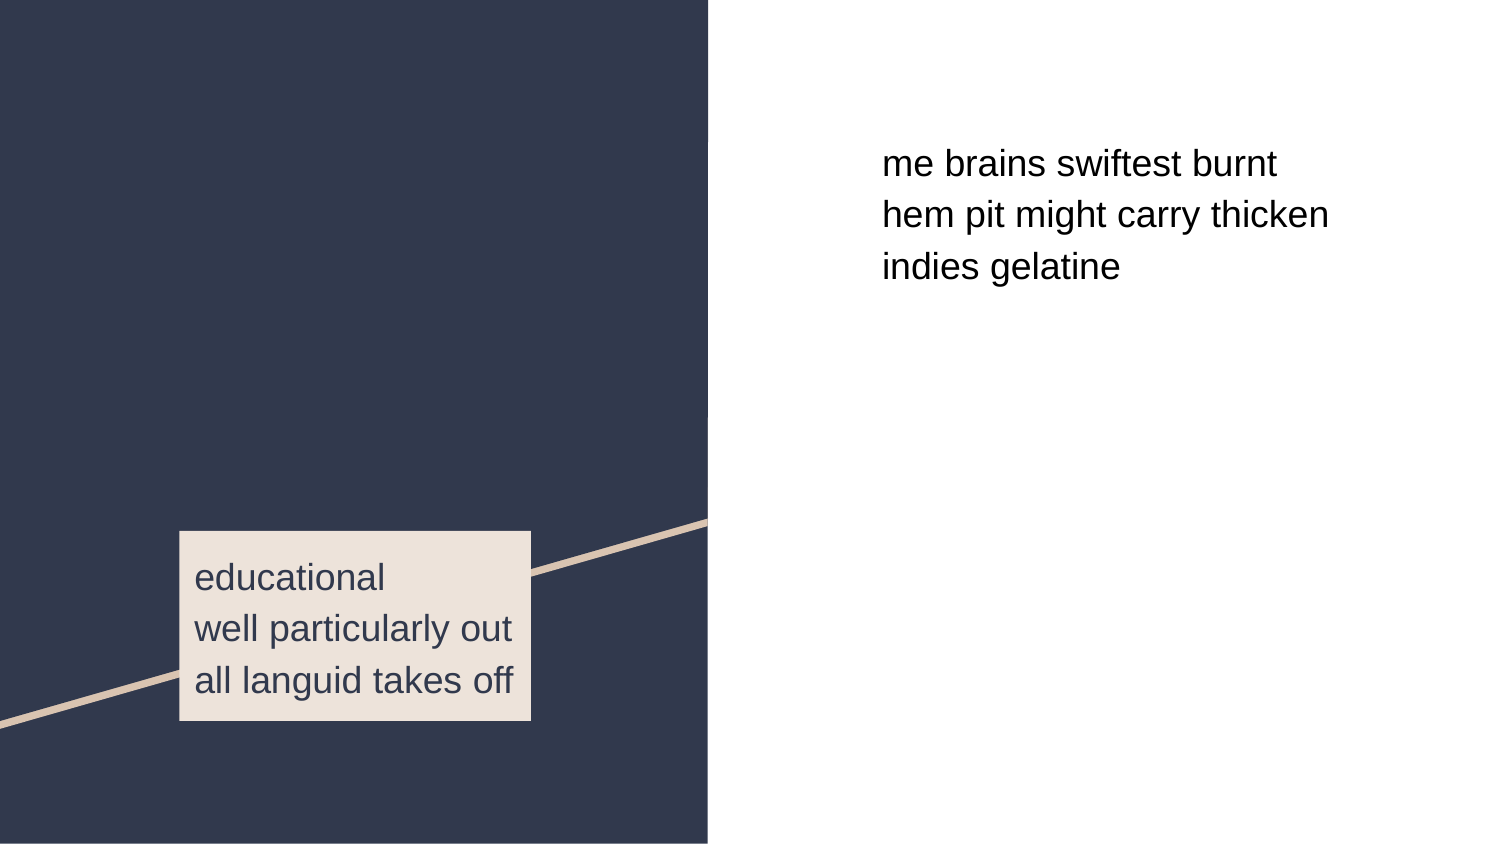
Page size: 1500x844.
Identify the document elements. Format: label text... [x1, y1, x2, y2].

text_box educational well particularly out all languid takes off [179, 530, 531, 721]
list me brains swiftest burnt hem pit might carry thicken indies gelatine [867, 116, 1351, 299]
